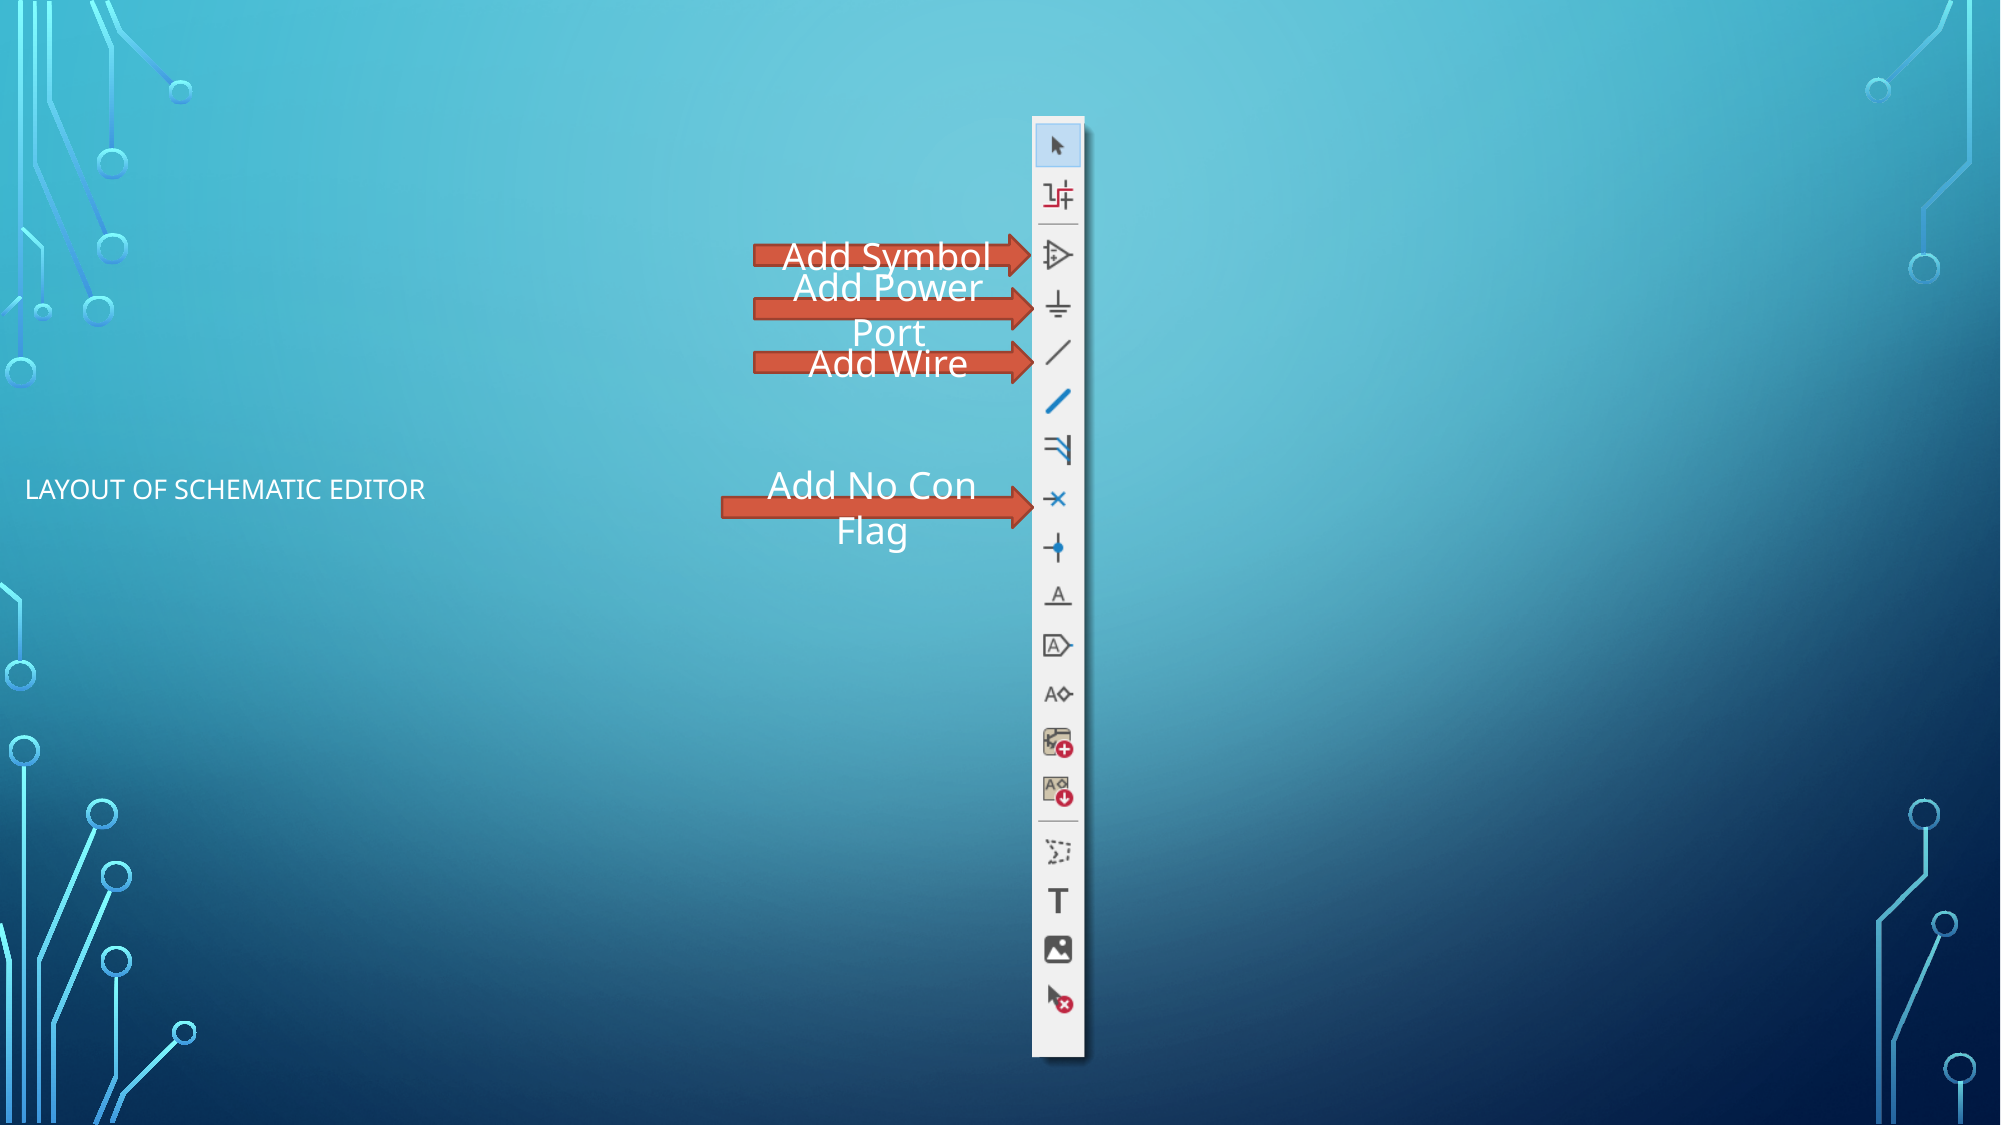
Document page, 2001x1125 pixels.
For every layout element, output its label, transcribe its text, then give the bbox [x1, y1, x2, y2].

picture [1032, 116, 1480, 1076]
text_box Add Wire [753, 340, 1032, 385]
text_box Add Power Port [753, 287, 1032, 331]
title Layout of Schematic Editor [9, 454, 451, 528]
text_box Add No Con Flag [720, 485, 1032, 530]
text_box Add Symbol [753, 233, 1031, 277]
